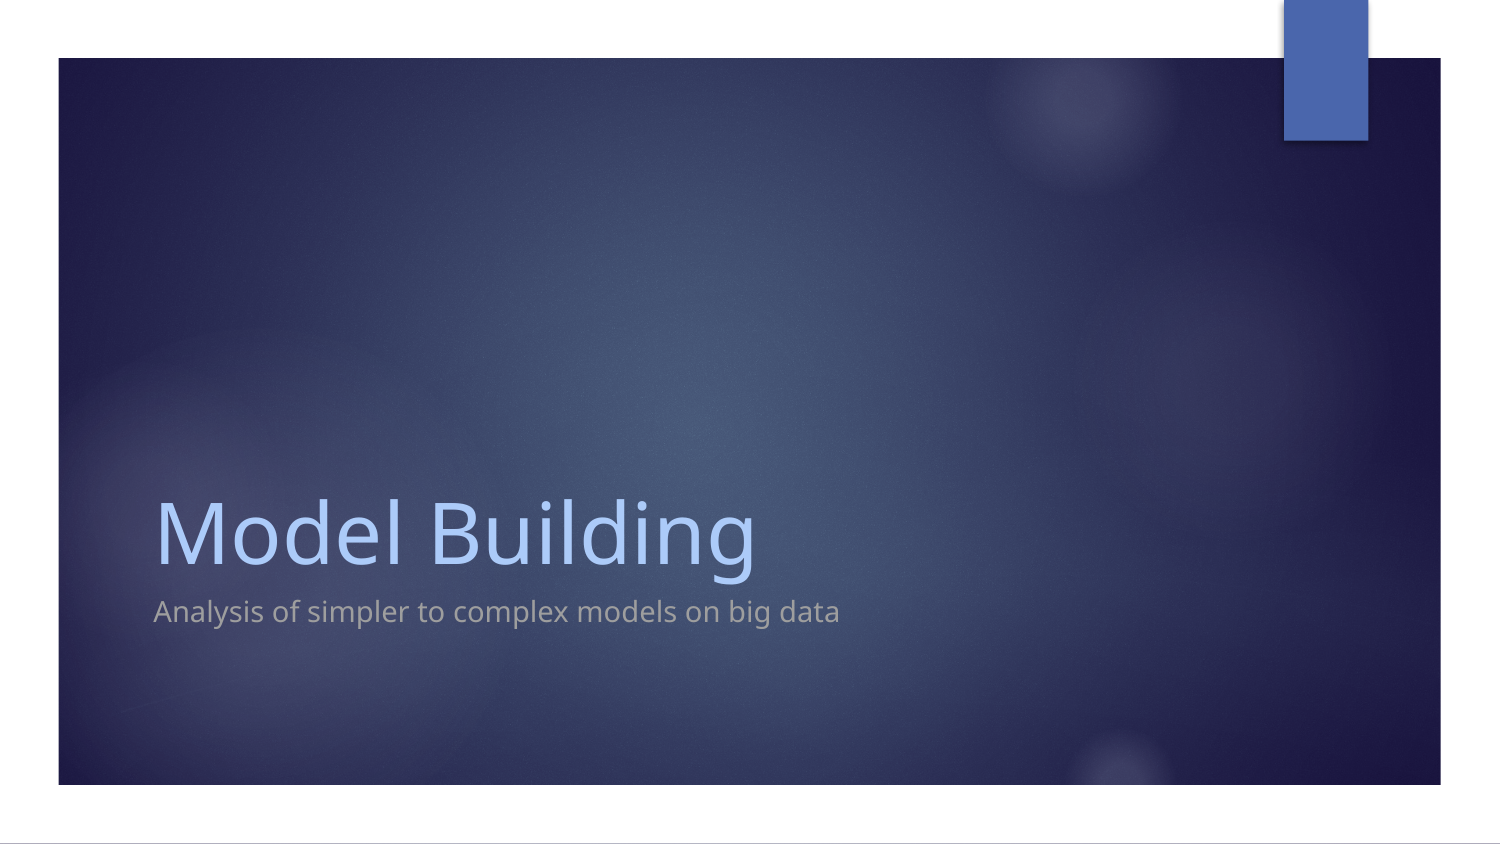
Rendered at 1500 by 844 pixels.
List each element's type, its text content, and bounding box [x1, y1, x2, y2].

picture [59, 58, 1440, 785]
subtitle Analysis of simpler to complex models on big data [142, 587, 1228, 694]
title Model Building [142, 258, 1228, 587]
